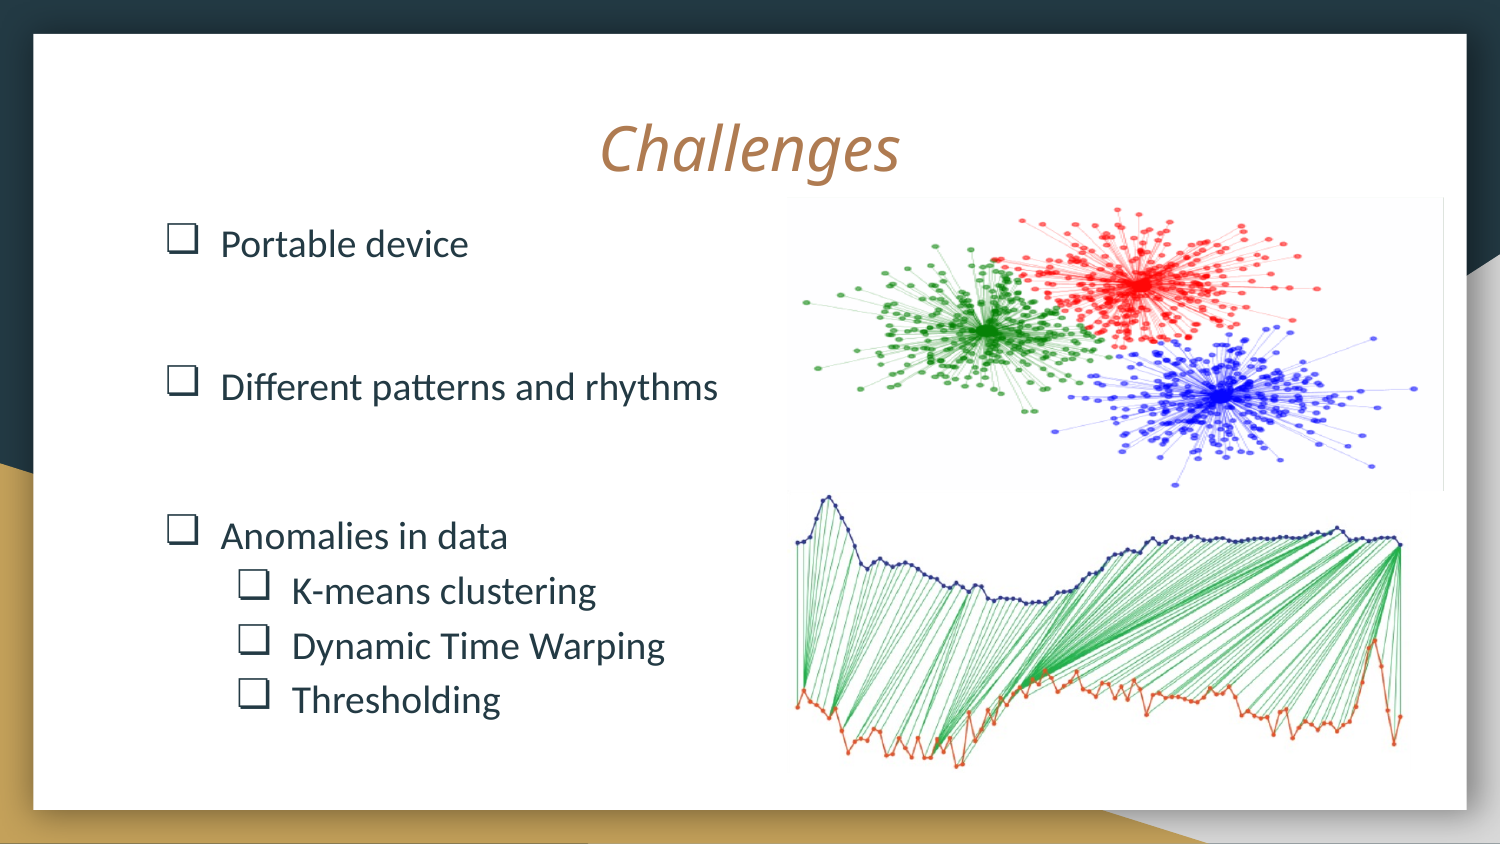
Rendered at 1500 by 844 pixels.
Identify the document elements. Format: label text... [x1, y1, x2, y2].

list Portable device Different patterns and rhythms Anomalies in data K-means clustering Dynamic Time Warping Thresholding [134, 203, 1366, 812]
picture [786, 185, 1444, 773]
title Challenges [134, 94, 1366, 203]
